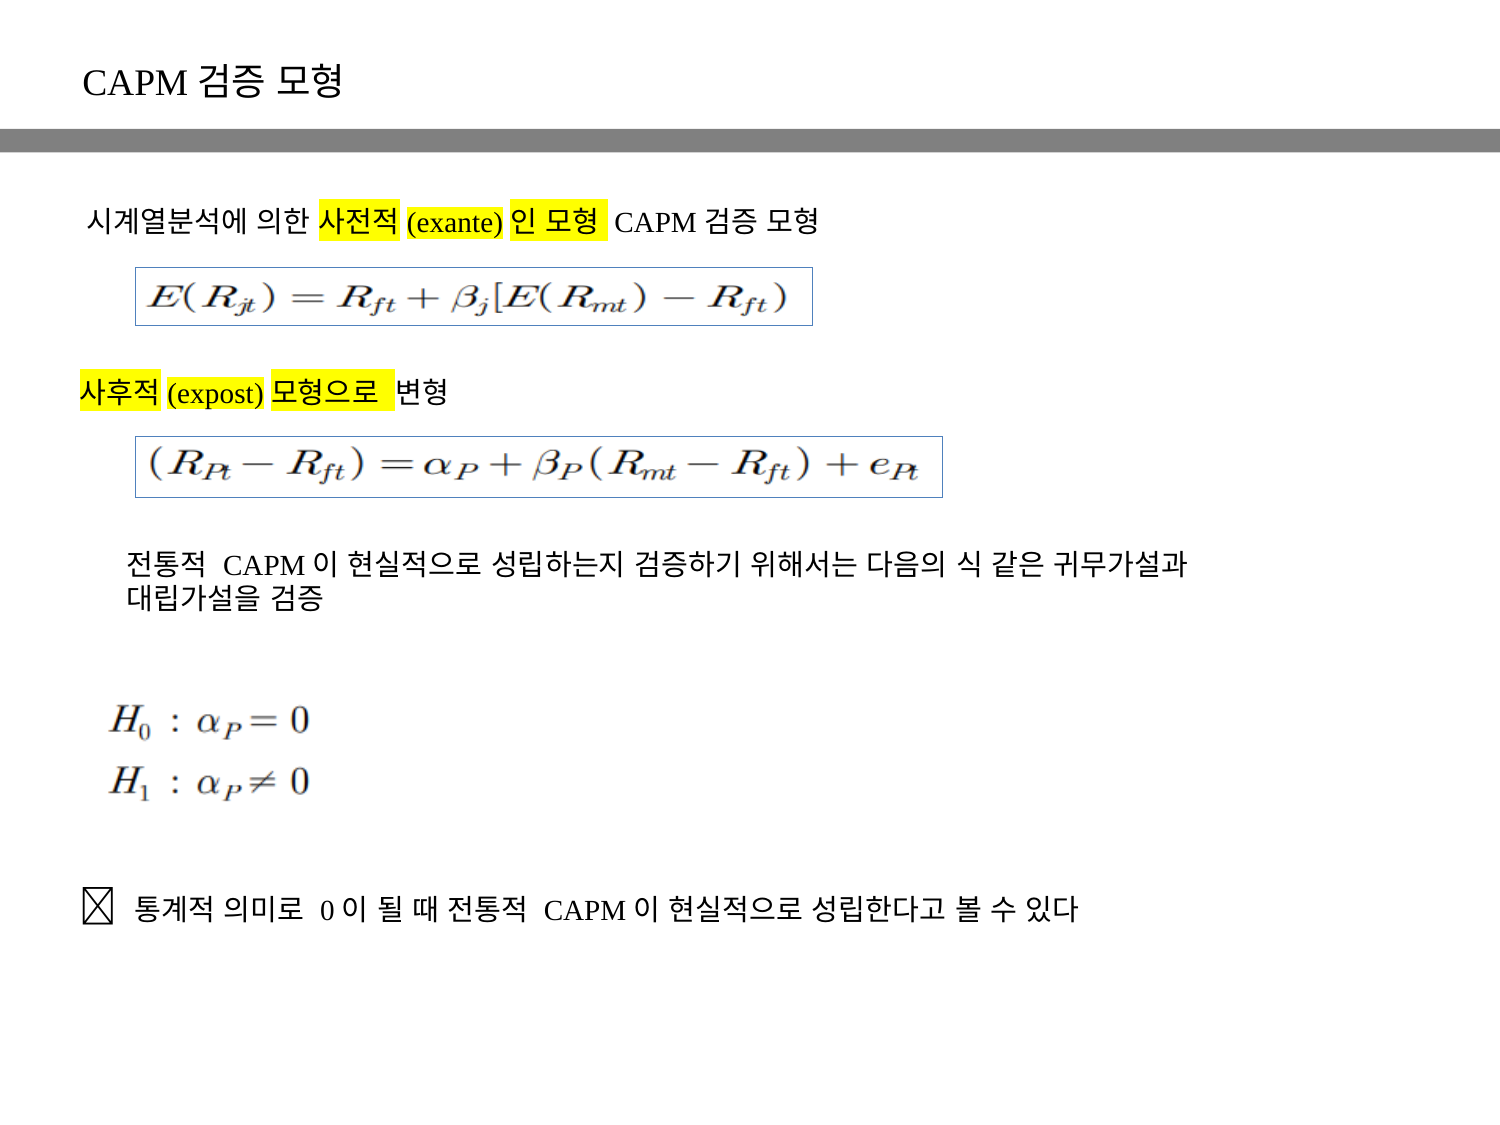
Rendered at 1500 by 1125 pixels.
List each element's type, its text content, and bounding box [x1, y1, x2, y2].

picture [135, 435, 943, 498]
text_box 사후적(expost)모형으로 변형 [64, 366, 1058, 417]
text_box  통계적 의미로 0이 될 때 전통적 CAPM이 현실적으로 성립한다고 볼 수 있다 [64, 875, 1412, 936]
text_box 전통적 CAPM이 현실적으로 성립하는지 검증하기 위해서는 다음의 식 같은 귀무가설과 대립가설을 검증 [112, 538, 1306, 623]
picture [85, 680, 360, 828]
picture [135, 266, 813, 326]
text_box [0, 128, 1500, 153]
text_box 시계열분석에 의한 사전적(exante)인 모형 CAPM검증 모형 [71, 196, 836, 246]
text_box CAPM검증 모형 [67, 50, 361, 111]
